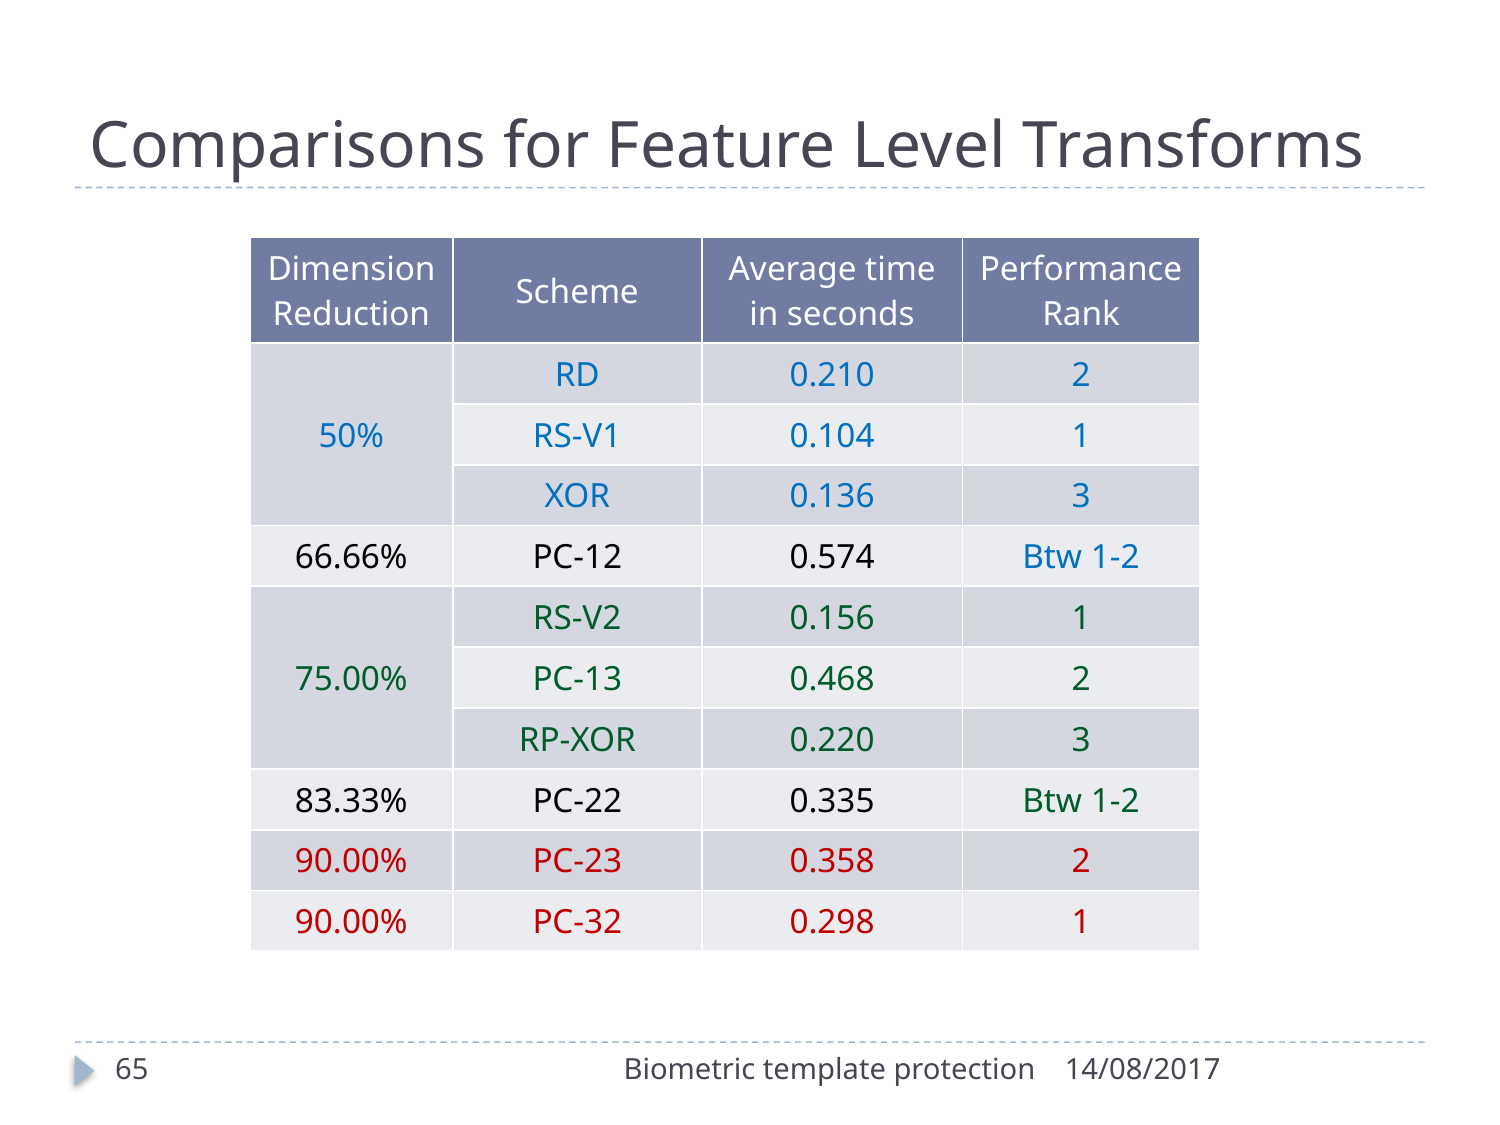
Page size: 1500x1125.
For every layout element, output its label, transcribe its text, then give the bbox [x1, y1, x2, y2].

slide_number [1051, 1042, 1426, 1103]
table_cell 0.136 [703, 466, 962, 525]
table_cell 3 [963, 709, 1199, 768]
table_cell PC-32 [454, 891, 701, 950]
table_cell 66.66% [251, 526, 452, 585]
table_cell 83.33% [251, 770, 452, 829]
table_cell Btw 1-2 [963, 526, 1199, 585]
table_cell 2 [963, 831, 1199, 890]
table_cell 0.156 [703, 587, 962, 646]
table_cell 2 [963, 344, 1199, 403]
table_cell 75.00% [251, 587, 452, 768]
table_cell 0.335 [703, 770, 962, 829]
slide_number 65 [100, 1042, 426, 1103]
table_cell 0.220 [703, 709, 962, 768]
table_header Dimension Reduction [251, 238, 452, 342]
title Comparisons for Feature Level Transforms [75, 24, 1425, 188]
table_cell RP-XOR [454, 709, 701, 768]
table_cell 0.358 [703, 831, 962, 890]
table_cell 0.574 [703, 526, 962, 585]
table_cell 1 [963, 587, 1199, 646]
table_cell 0.298 [703, 891, 962, 950]
table_cell PC-13 [454, 648, 701, 707]
table_cell 1 [963, 405, 1199, 464]
table_cell 50% [251, 344, 452, 525]
table_cell XOR [454, 466, 701, 525]
table_cell 0.104 [703, 405, 962, 464]
table_cell 90.00% [251, 891, 452, 950]
table_cell PC-22 [454, 770, 701, 829]
table_cell RS-V2 [454, 587, 701, 646]
footer Biometric template protection [475, 1042, 1051, 1103]
table_cell RD [454, 344, 701, 403]
table_header Performance Rank [963, 238, 1199, 342]
table_cell 90.00% [251, 831, 452, 890]
table_cell 0.210 [703, 344, 962, 403]
table_cell RS-V1 [454, 405, 701, 464]
table_header Scheme [454, 238, 701, 342]
table_cell PC-23 [454, 831, 701, 890]
table_cell PC-12 [454, 526, 701, 585]
table_header Average time in seconds [703, 238, 962, 342]
table_cell 3 [963, 466, 1199, 525]
table_cell 0.468 [703, 648, 962, 707]
table_cell Btw 1-2 [963, 770, 1199, 829]
table_cell 2 [963, 648, 1199, 707]
table_cell 1 [963, 891, 1199, 950]
